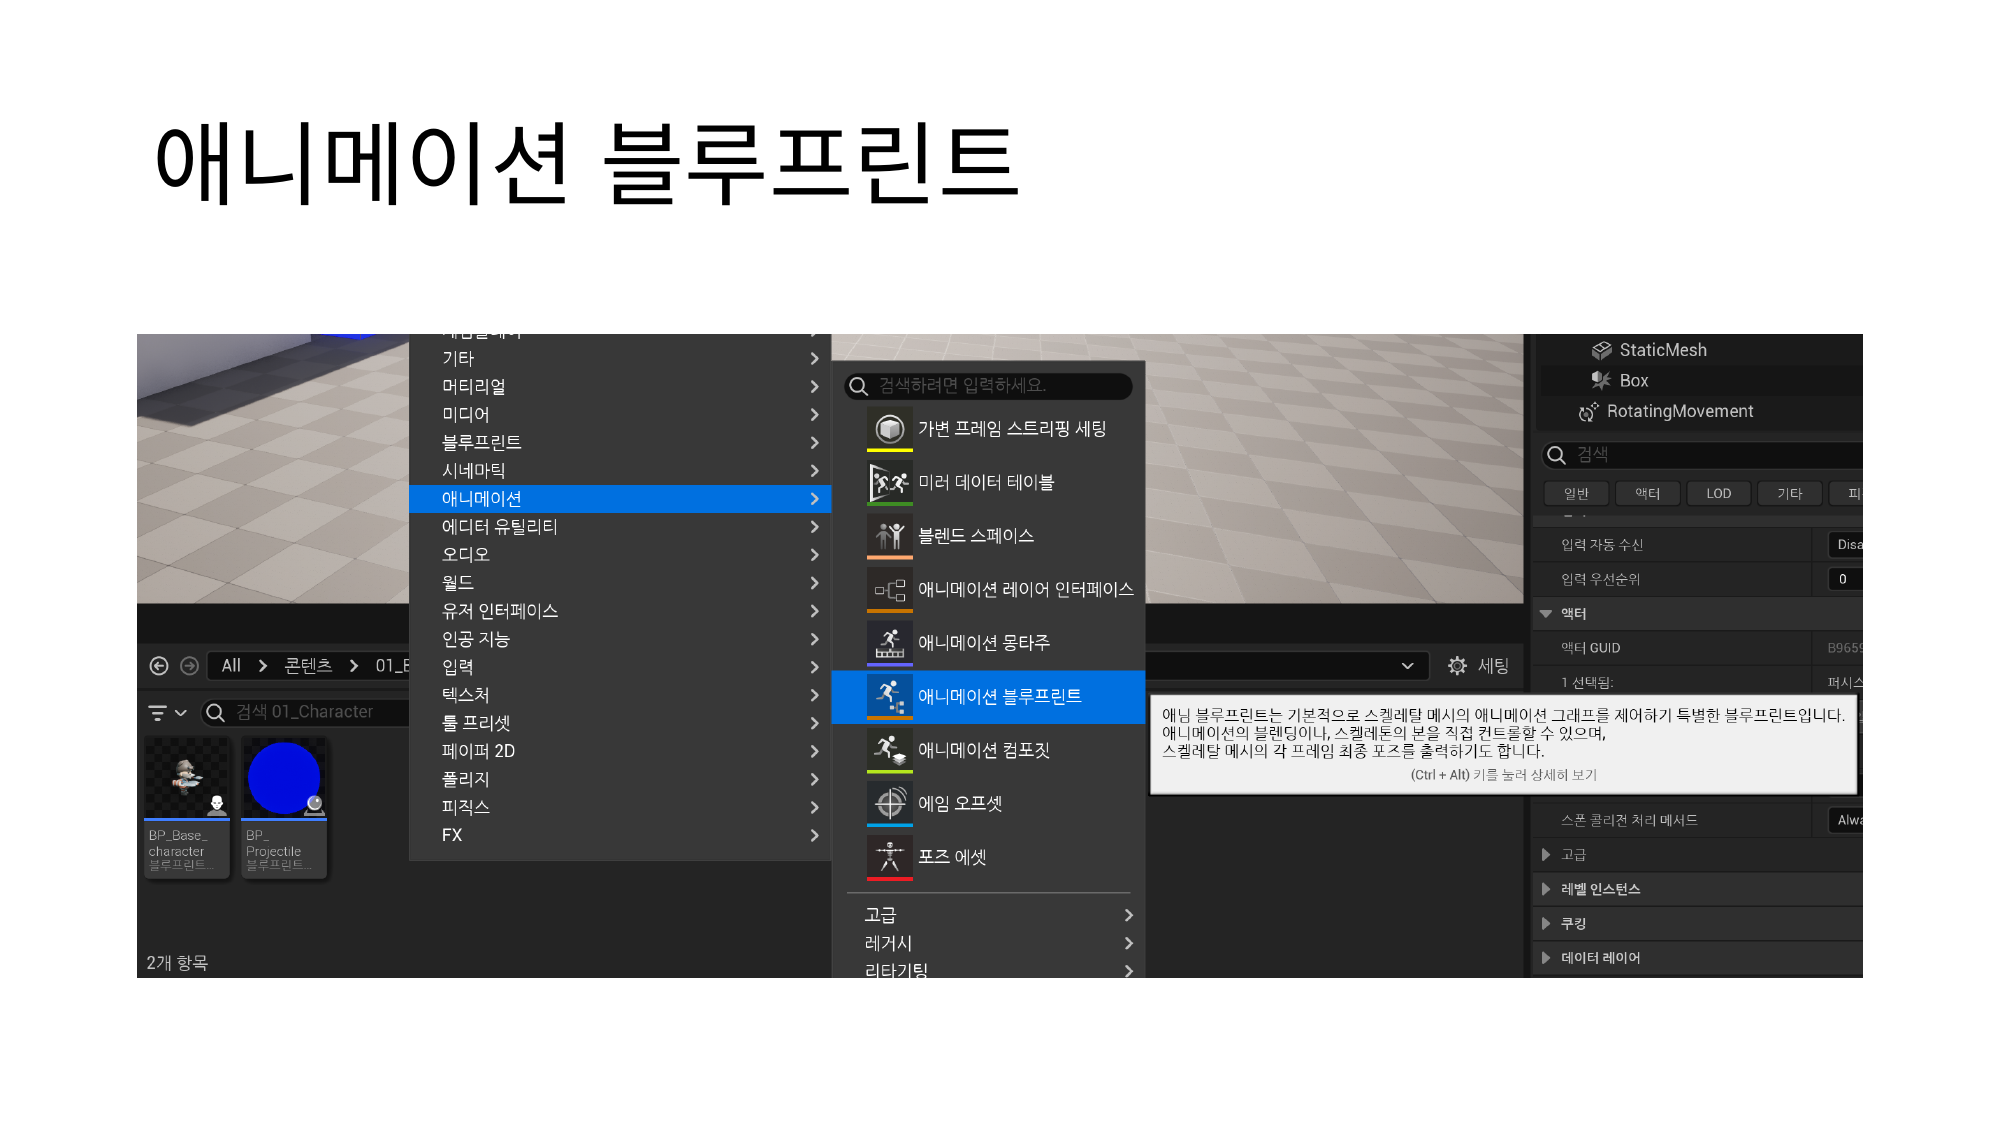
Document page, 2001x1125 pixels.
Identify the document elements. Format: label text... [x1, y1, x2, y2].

title 애니메이션 블루프린트 [137, 59, 1863, 278]
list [136, 334, 1863, 979]
